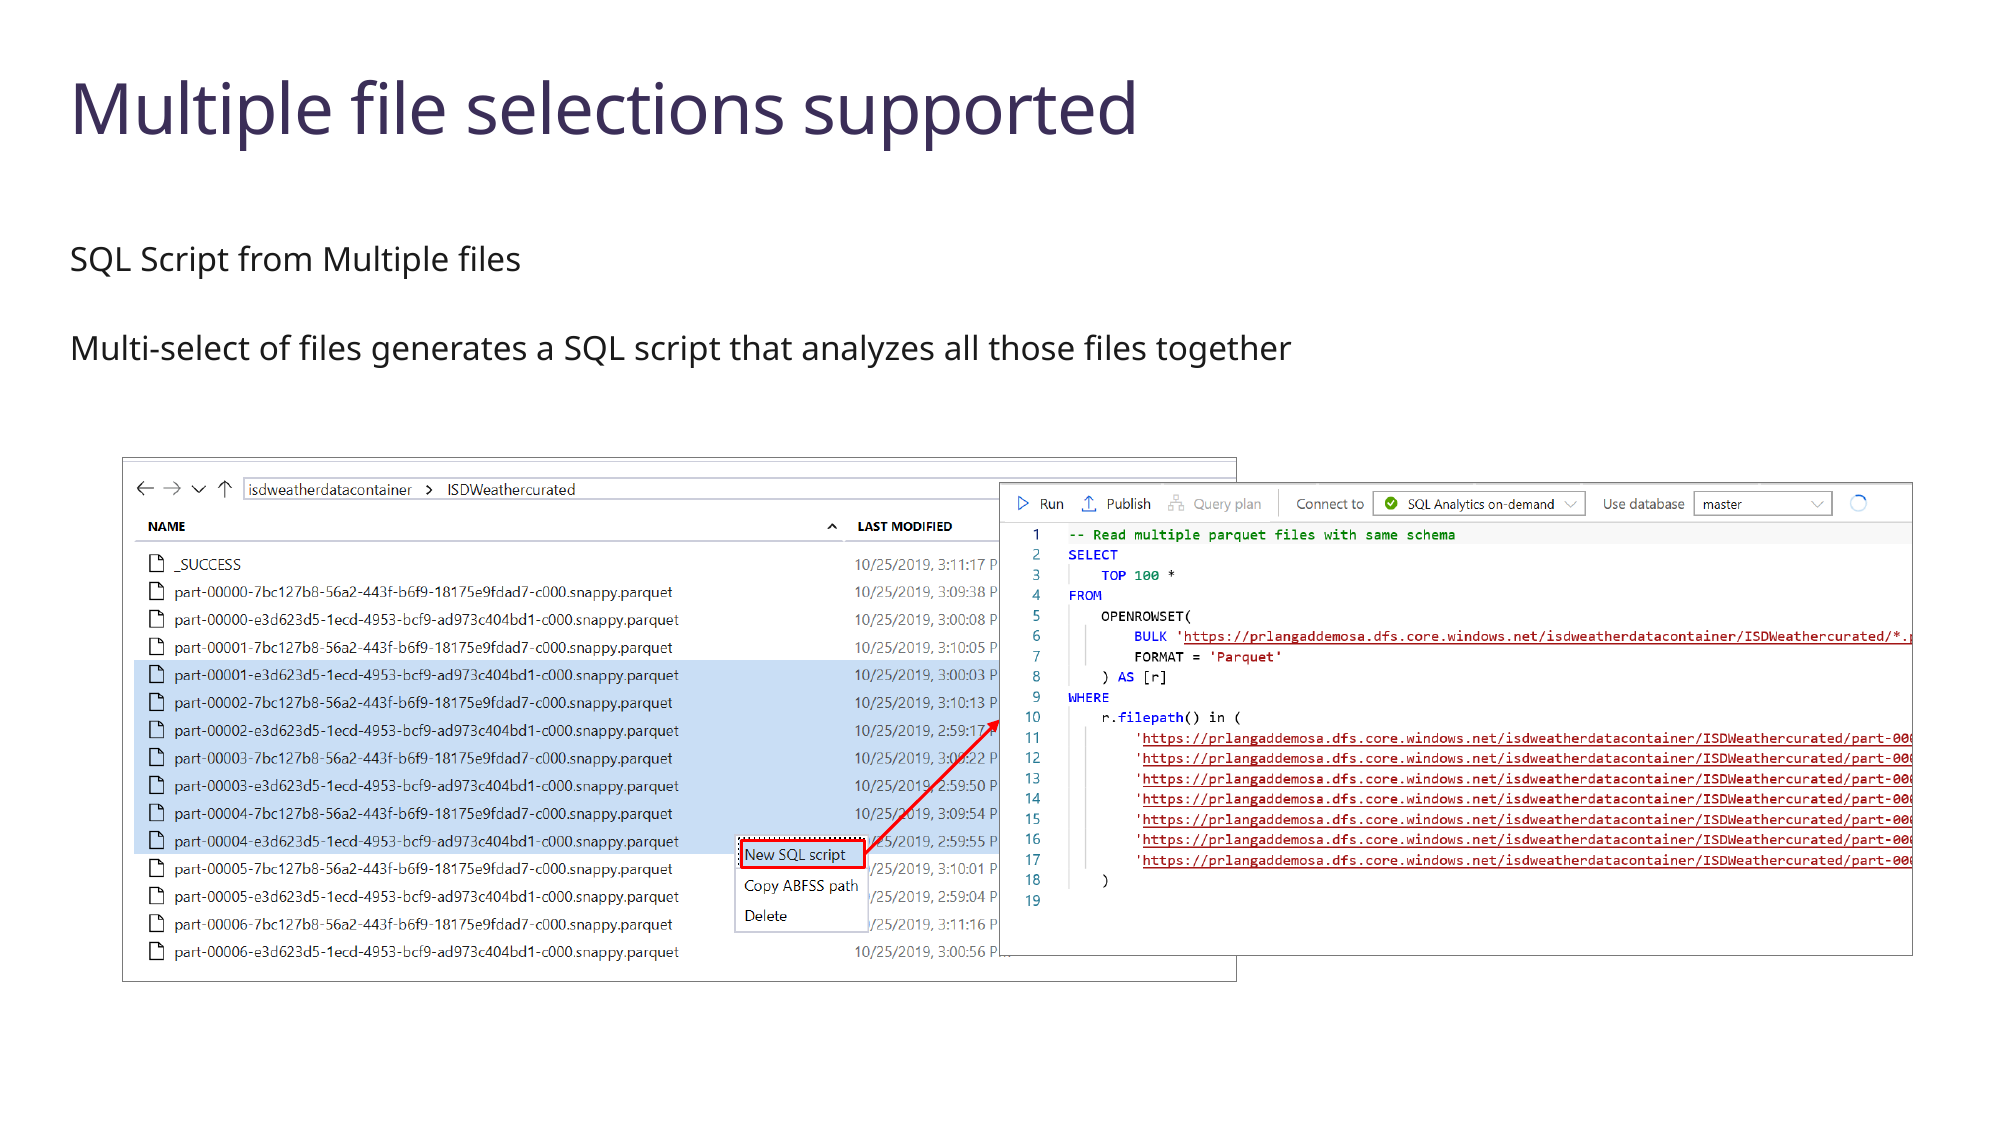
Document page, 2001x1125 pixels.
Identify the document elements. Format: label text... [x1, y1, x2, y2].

list SQL Script from Multiple files Multi-select of files generates a SQL script that analyzes all those files together [70, 242, 1759, 451]
picture [121, 456, 1914, 982]
title Multiple file selections supported [69, 36, 1442, 161]
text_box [864, 719, 999, 855]
